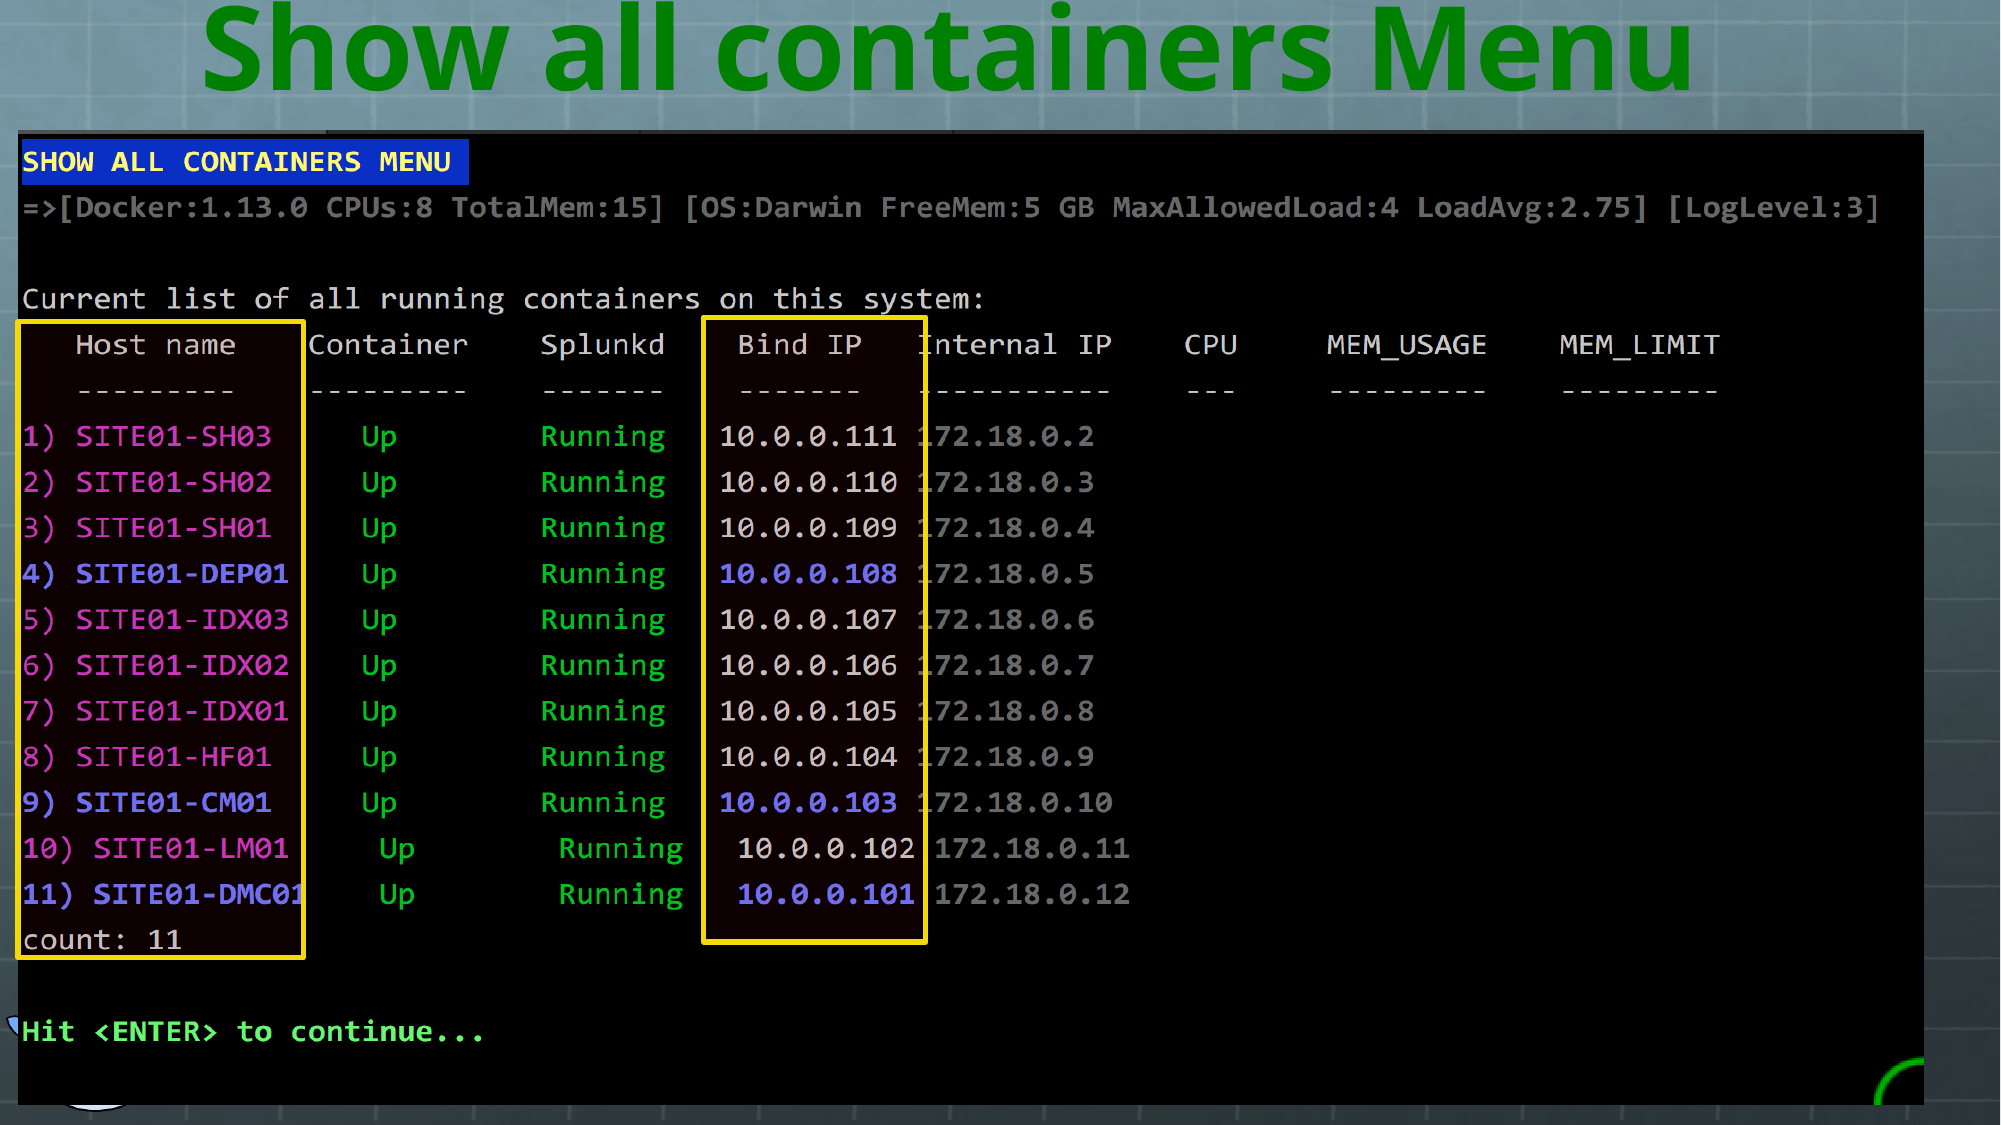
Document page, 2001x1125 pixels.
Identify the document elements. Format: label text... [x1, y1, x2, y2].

title Show all containers Menu [120, 0, 1779, 92]
picture [0, 0, 2000, 1125]
